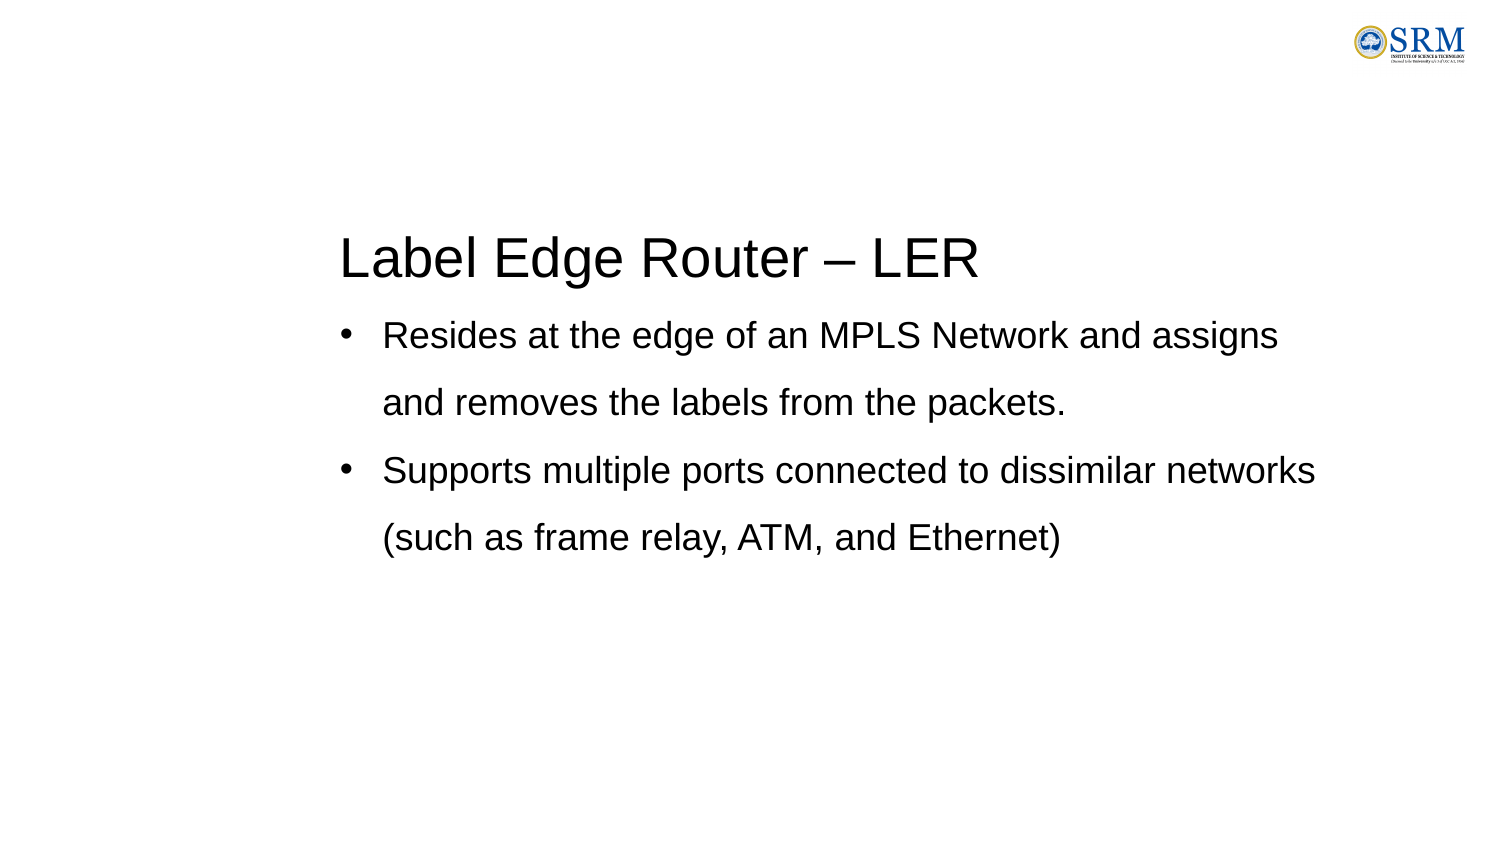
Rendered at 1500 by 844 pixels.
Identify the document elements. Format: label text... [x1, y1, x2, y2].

text_box Label Edge Router – LER Resides at the edge of an MPLS Network and assigns and removes the labels from the packets. Supports multiple ports connected to dissimilar networks (such as frame relay, ATM, and Ethernet) [328, 181, 1356, 599]
picture [1351, 12, 1468, 78]
